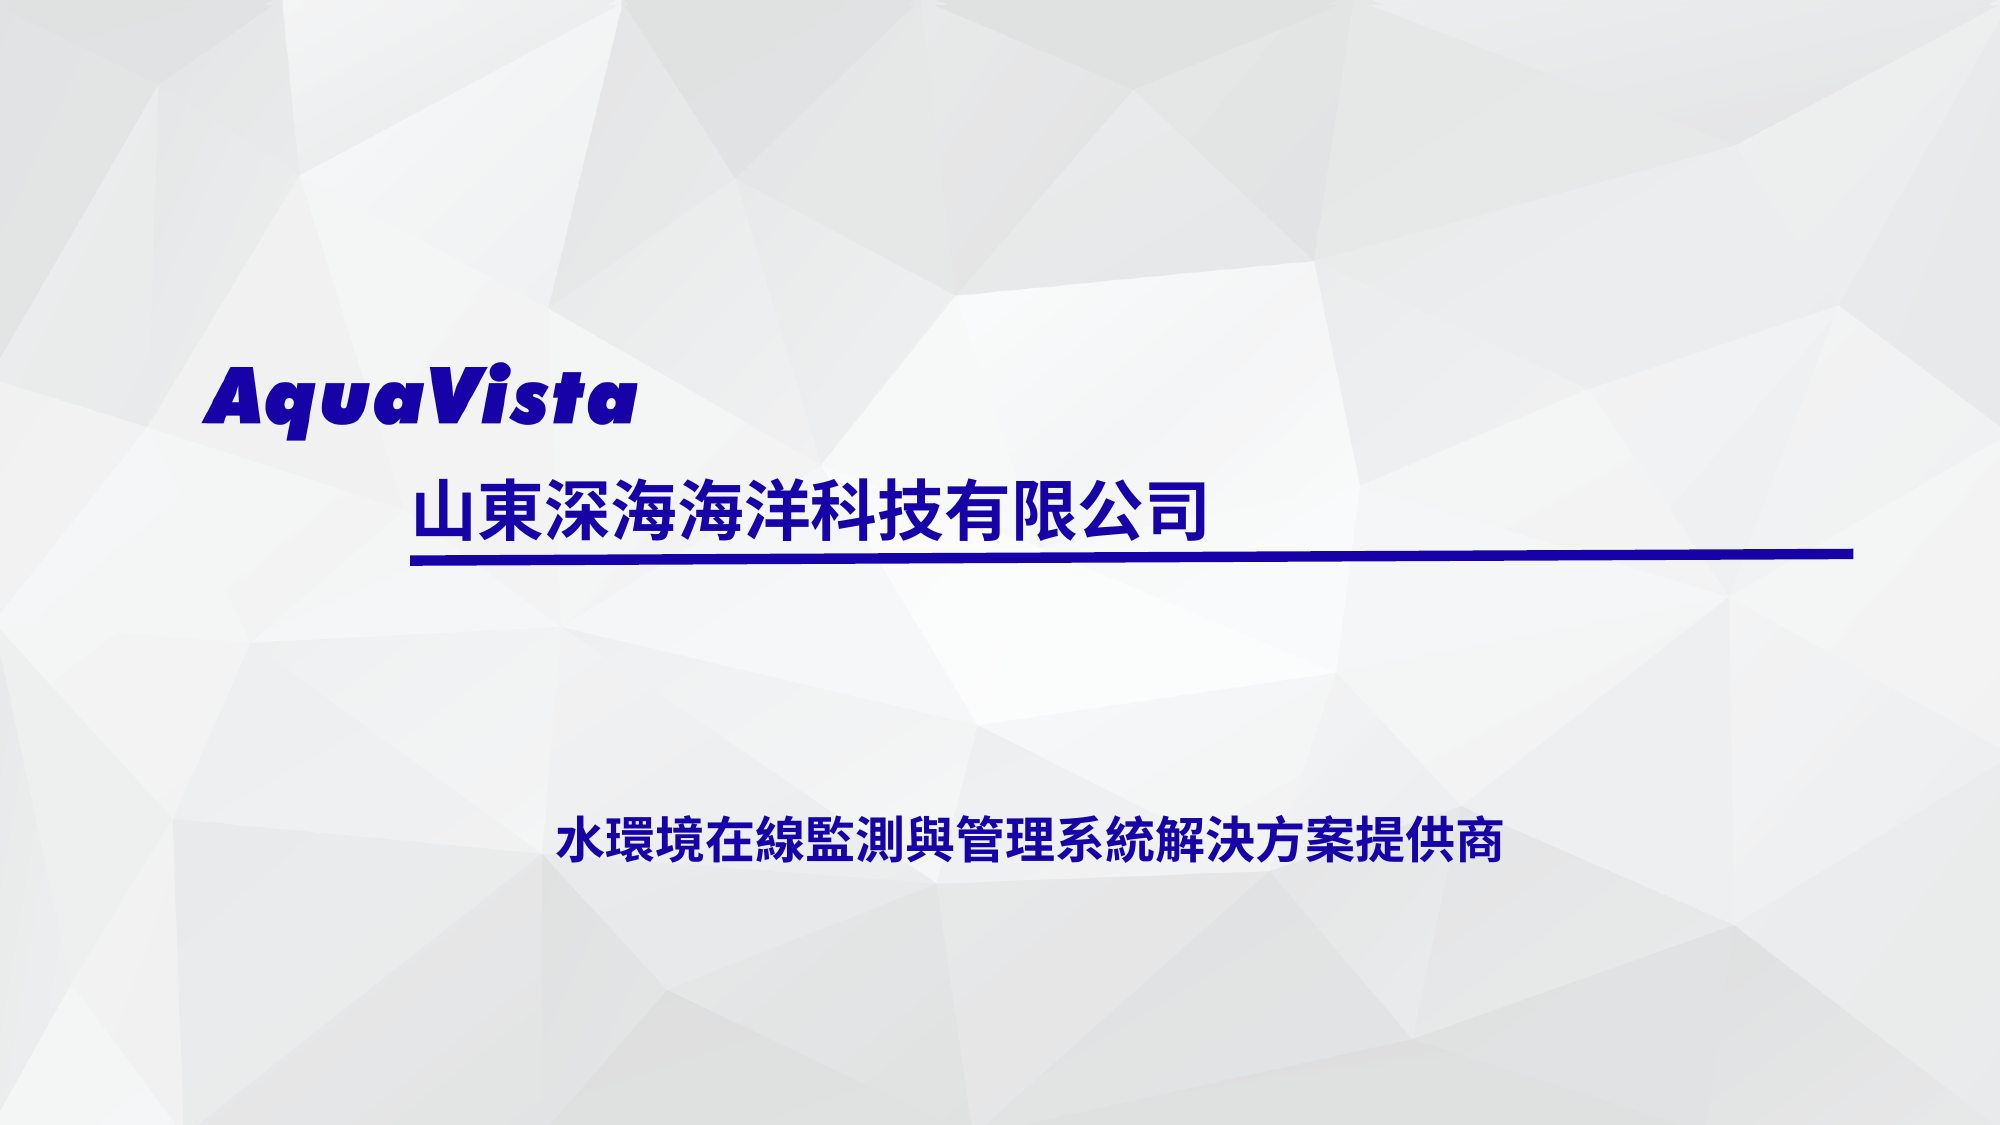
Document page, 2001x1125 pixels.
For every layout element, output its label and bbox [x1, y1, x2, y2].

text_box [410, 553, 1854, 561]
picture [0, 0, 2000, 1125]
